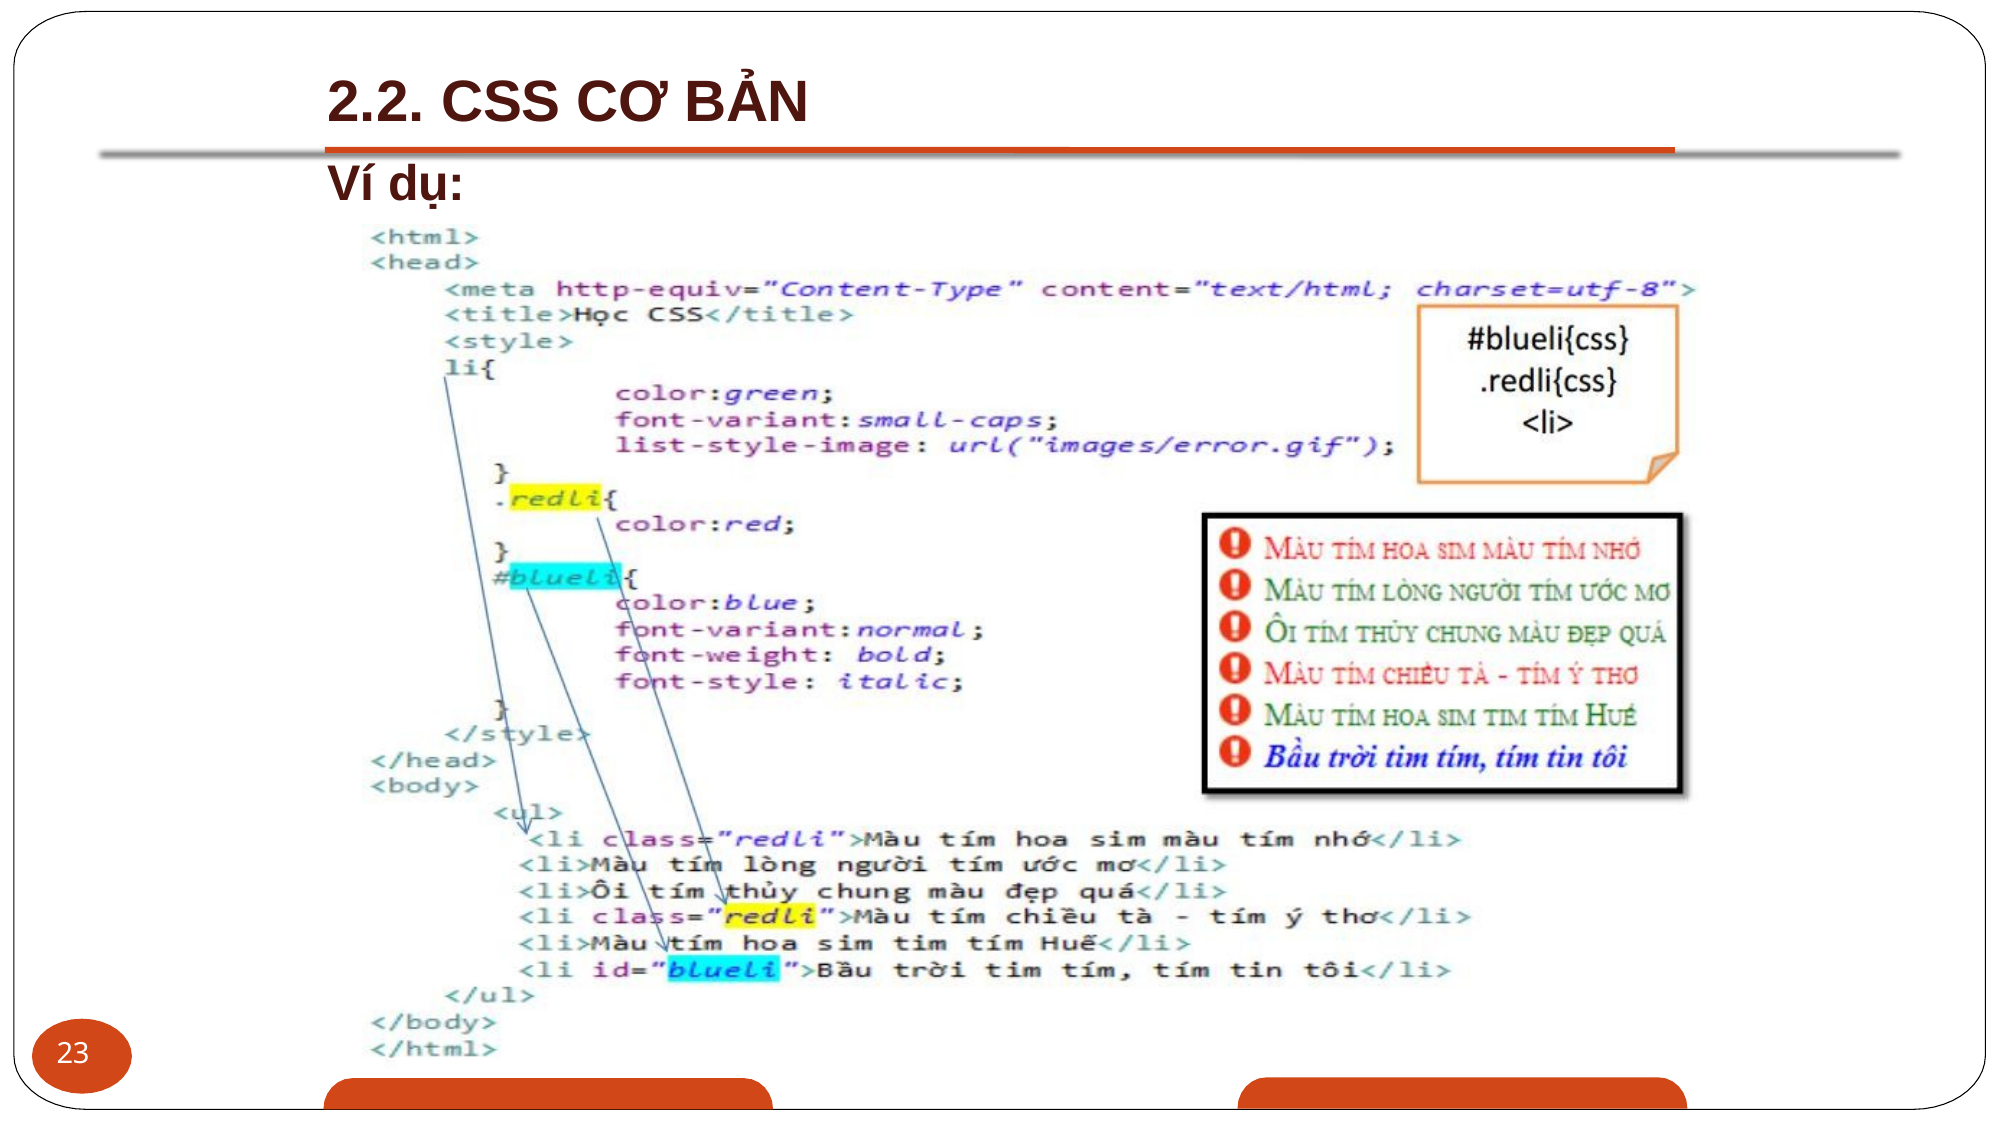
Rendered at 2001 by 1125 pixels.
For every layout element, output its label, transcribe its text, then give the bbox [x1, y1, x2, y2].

picture [93, 145, 259, 163]
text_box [259, 10, 1740, 1111]
slide_number 23 [50, 1039, 116, 1125]
picture [1740, 145, 1907, 163]
picture [362, 224, 1701, 1068]
